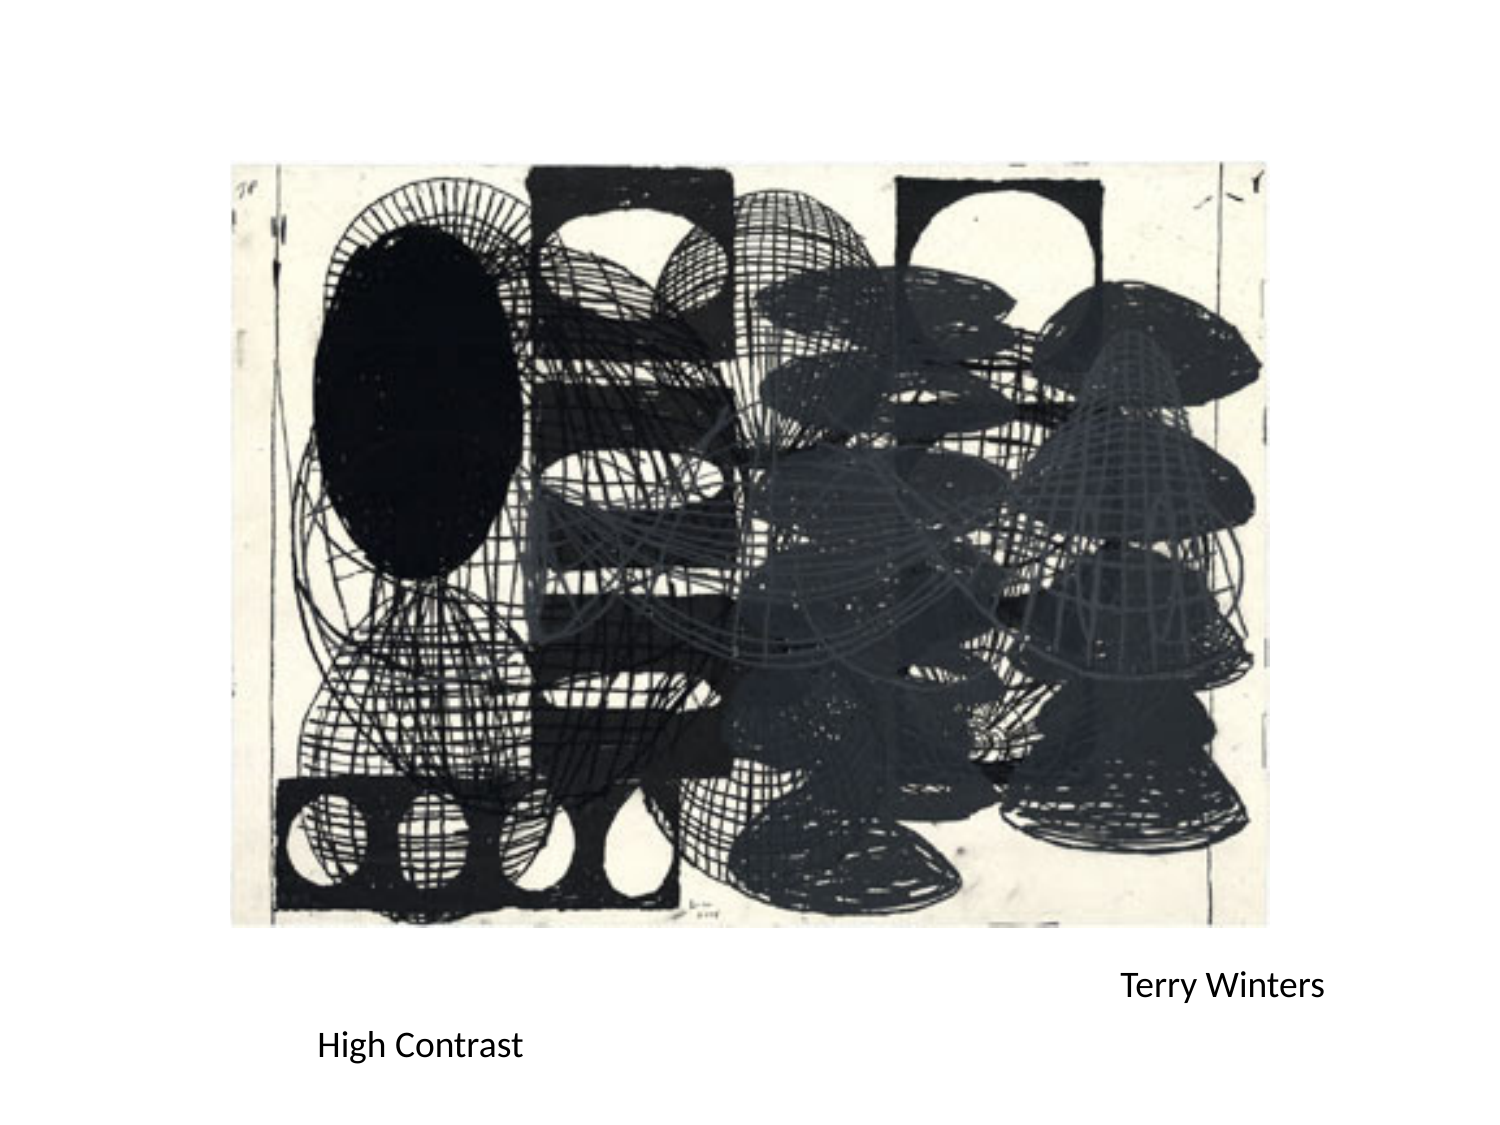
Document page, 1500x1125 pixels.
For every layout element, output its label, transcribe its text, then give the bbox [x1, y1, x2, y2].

picture [229, 160, 1271, 928]
text_box Terry Winters [1105, 952, 1341, 1012]
text_box High Contrast [302, 1012, 539, 1073]
